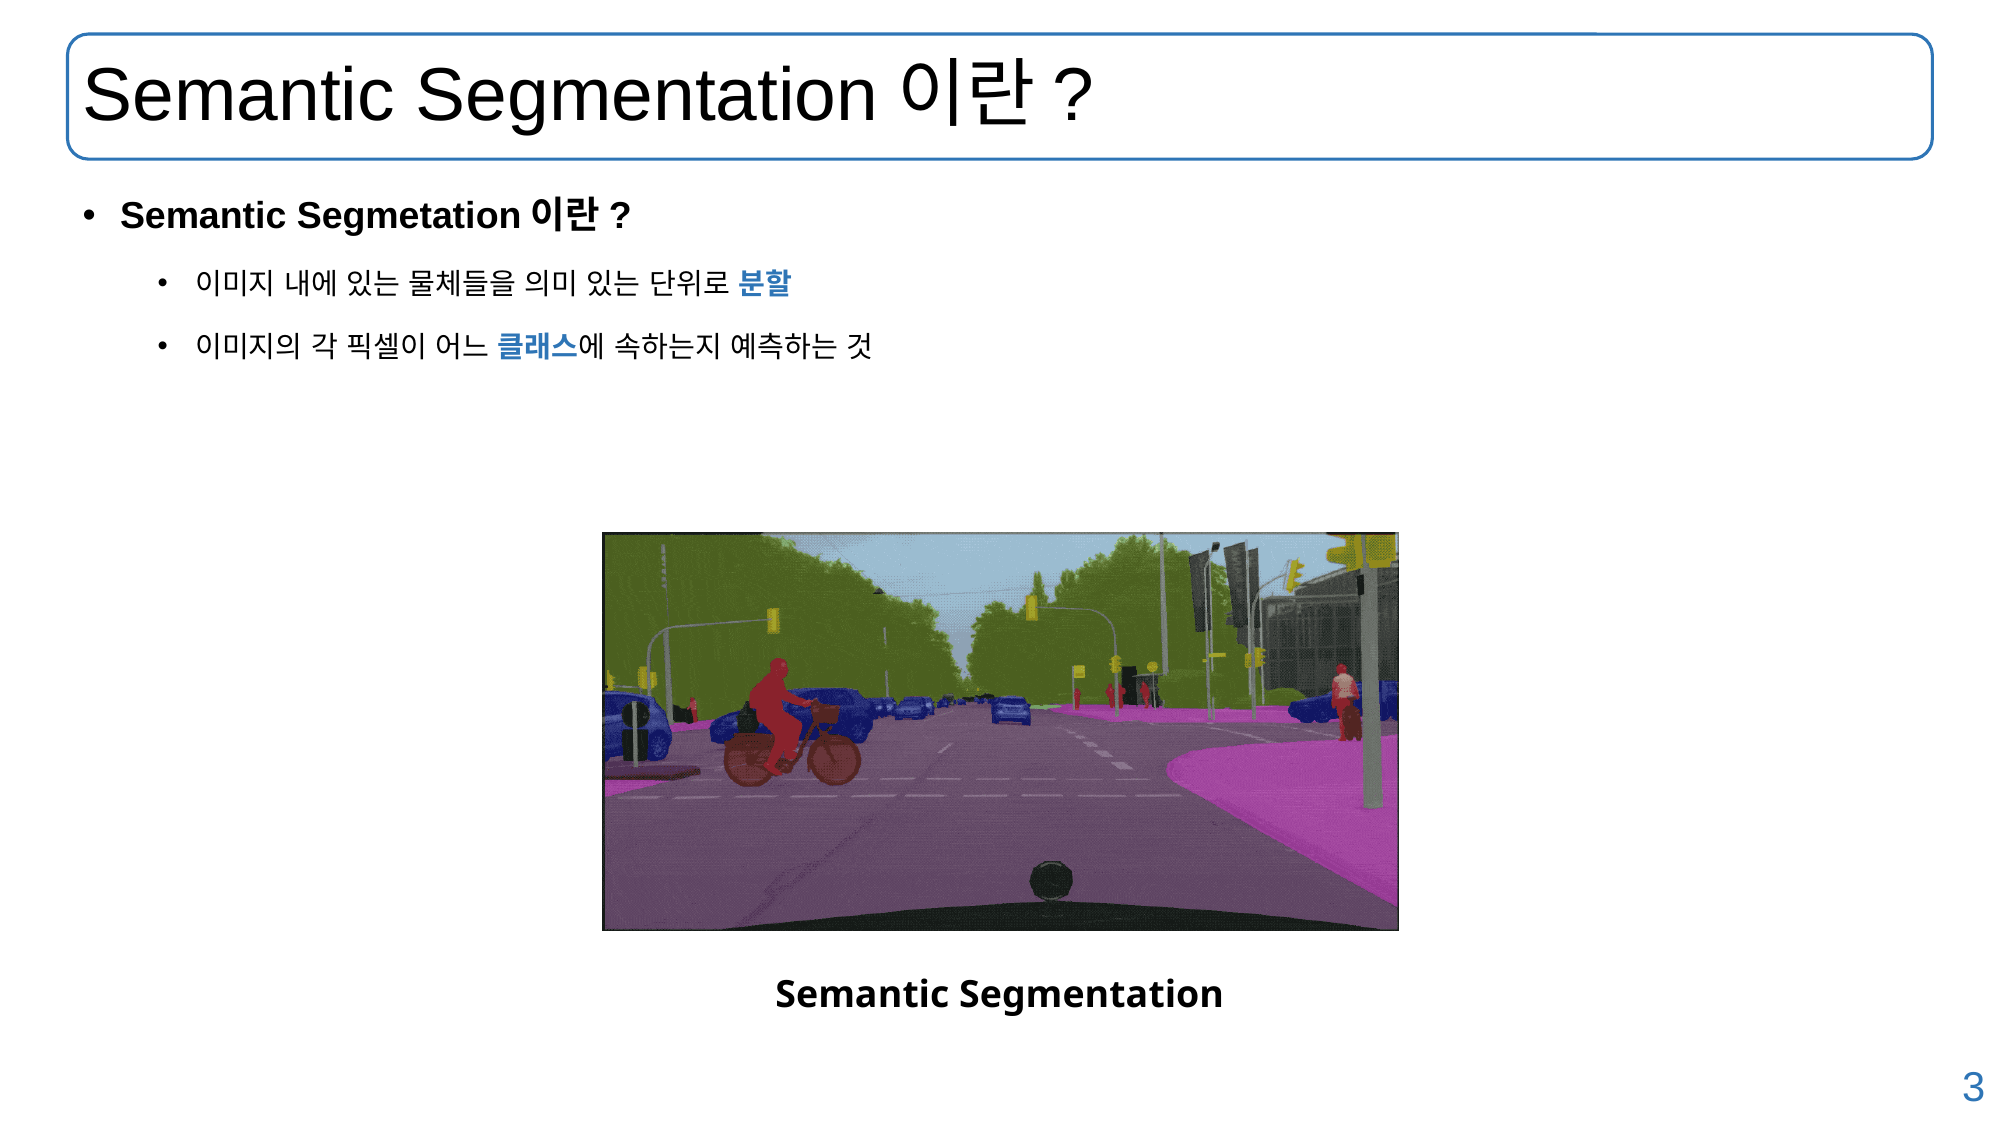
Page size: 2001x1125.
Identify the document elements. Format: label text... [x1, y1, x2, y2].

title Semantic Segmentation이란? [67, 34, 1933, 160]
list Semantic Segmetation이란? 이미지 내에 있는 물체들을 의미 있는 단위로 분할 이미지의 각 픽셀이 어느 클래스에 속하는지 예측하는 것 [67, 189, 1933, 1019]
picture [601, 532, 1399, 931]
text_box Semantic Segmentation [761, 962, 1239, 1023]
